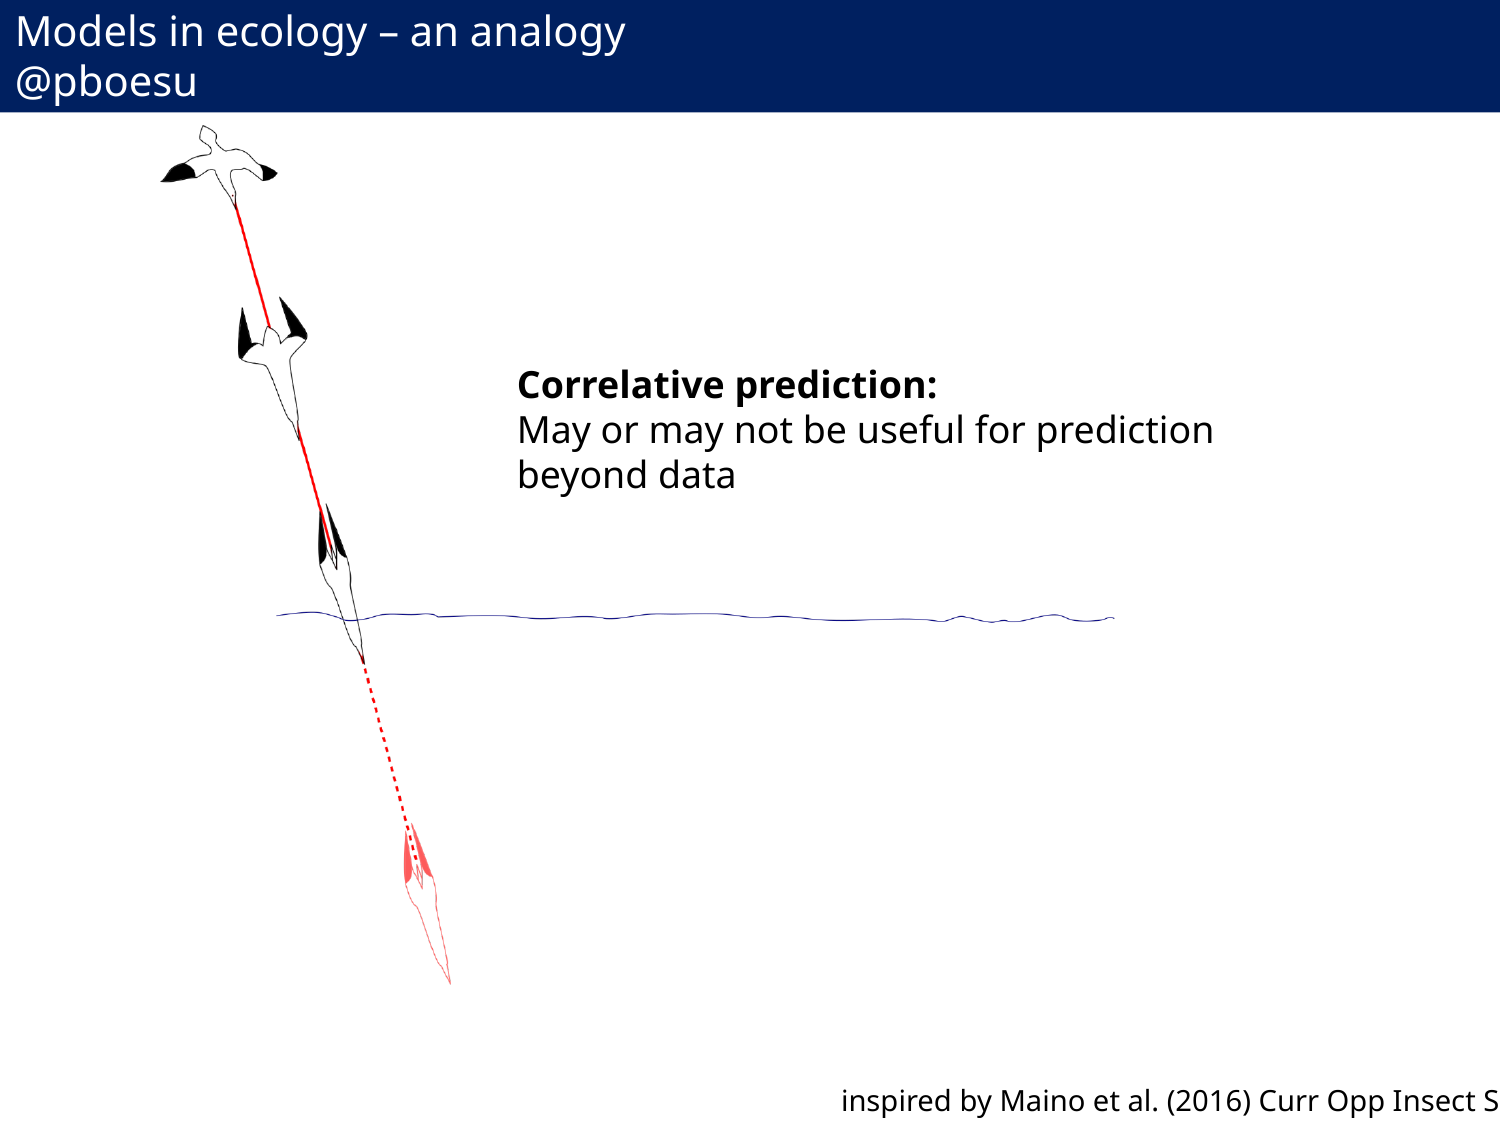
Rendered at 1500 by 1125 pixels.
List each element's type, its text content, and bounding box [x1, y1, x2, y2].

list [130, 94, 1145, 1014]
text_box Models in ecology – an analogy @pboesu [0, 0, 1500, 113]
text_box Correlative prediction: May or may not be useful for prediction beyond data [1149, 353, 1345, 504]
text_box inspired by Maino et al. (2016) Curr Opp Insect Sci [826, 1074, 1500, 1125]
